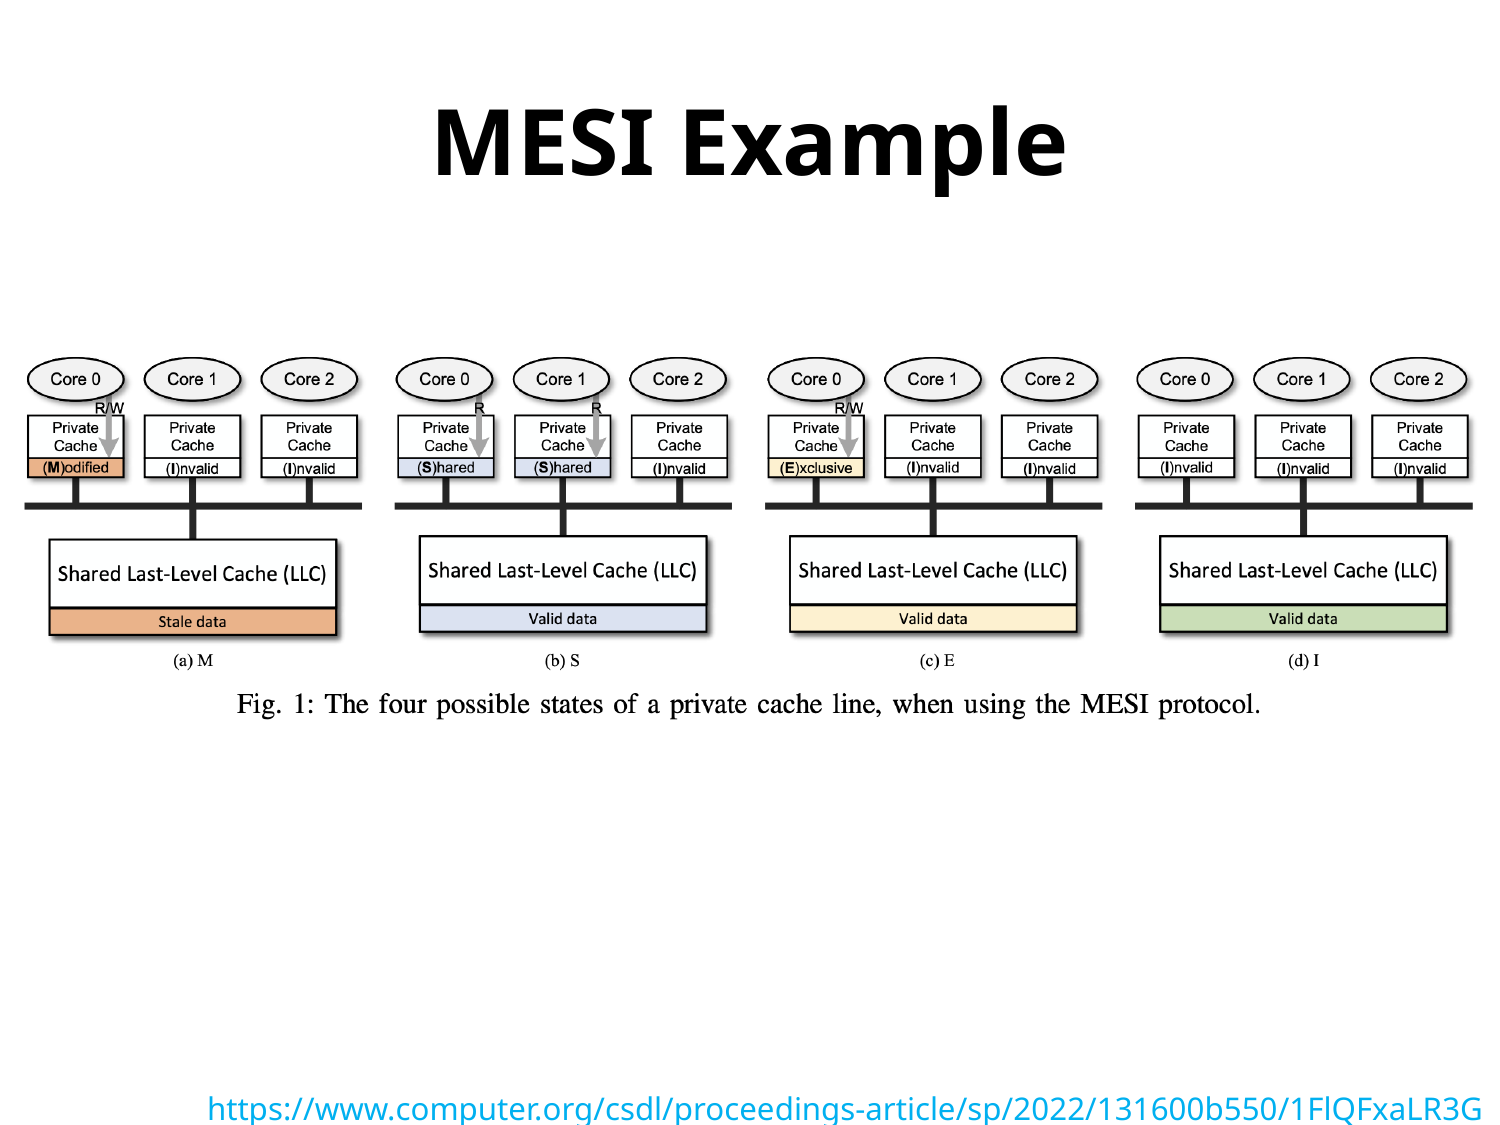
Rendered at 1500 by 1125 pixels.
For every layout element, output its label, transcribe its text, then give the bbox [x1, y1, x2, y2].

picture [0, 349, 1500, 735]
title MESI Example [0, 45, 1500, 233]
text_box https://www.computer.org/csdl/proceedings-article/sp/2022/131600b550/1FlQFxaLR3G [0, 1044, 1500, 1125]
